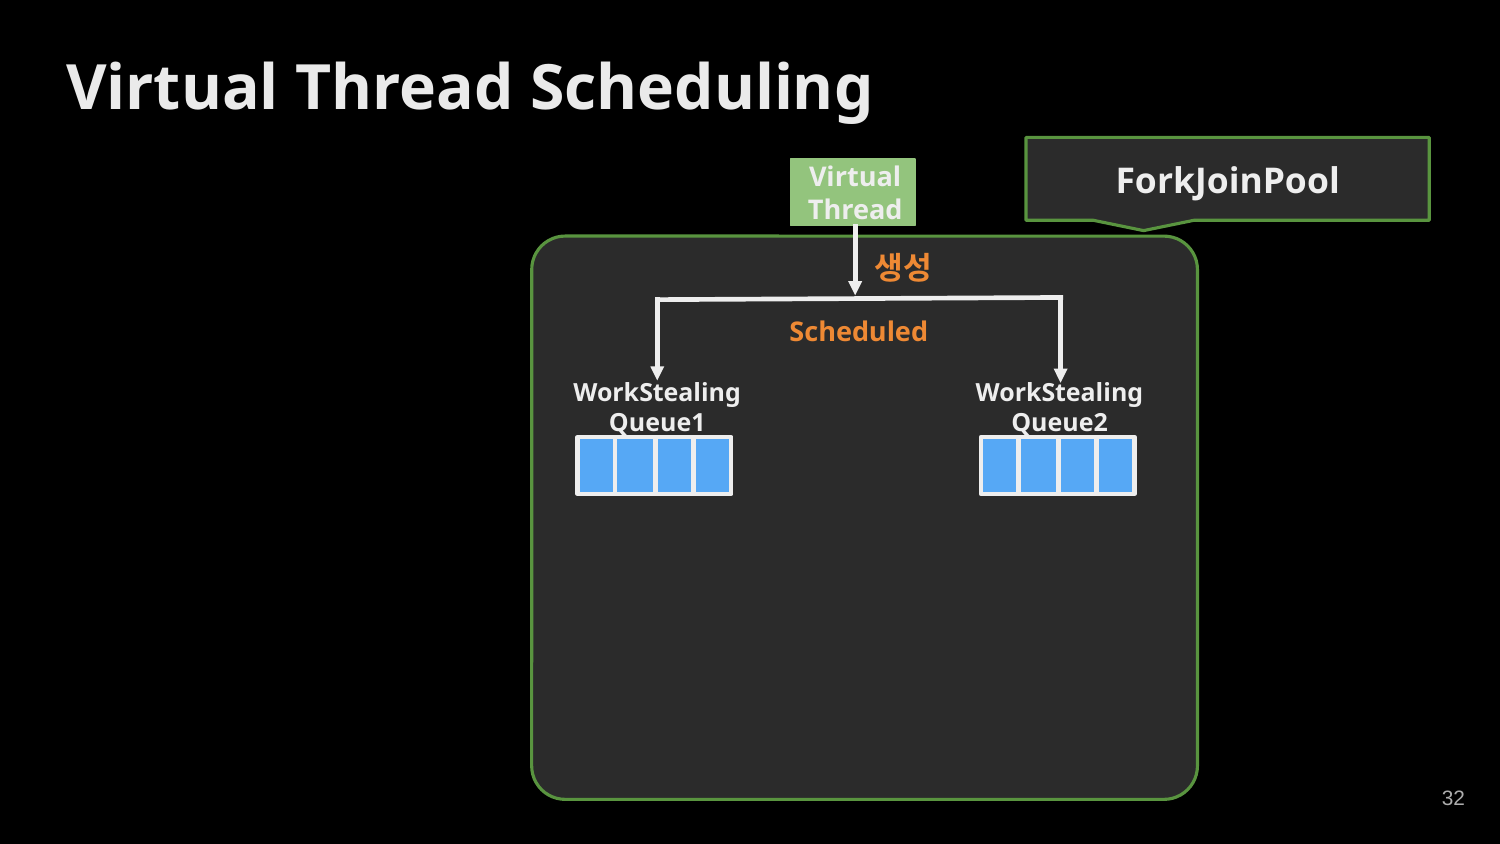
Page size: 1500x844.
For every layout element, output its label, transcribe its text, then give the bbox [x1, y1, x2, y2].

slide_number ‹#› [1389, 764, 1480, 830]
text_box Virtual Thread Scheduling [51, 31, 1344, 158]
text_box Scheduled [755, 308, 962, 366]
text_box 생성 [869, 242, 960, 295]
text_box [531, 236, 1198, 800]
text_box ForkJoinPool [1026, 137, 1430, 231]
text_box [980, 436, 1135, 495]
text_box WorkStealing Queue2 [942, 361, 1178, 452]
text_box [786, 144, 924, 241]
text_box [539, 361, 775, 495]
